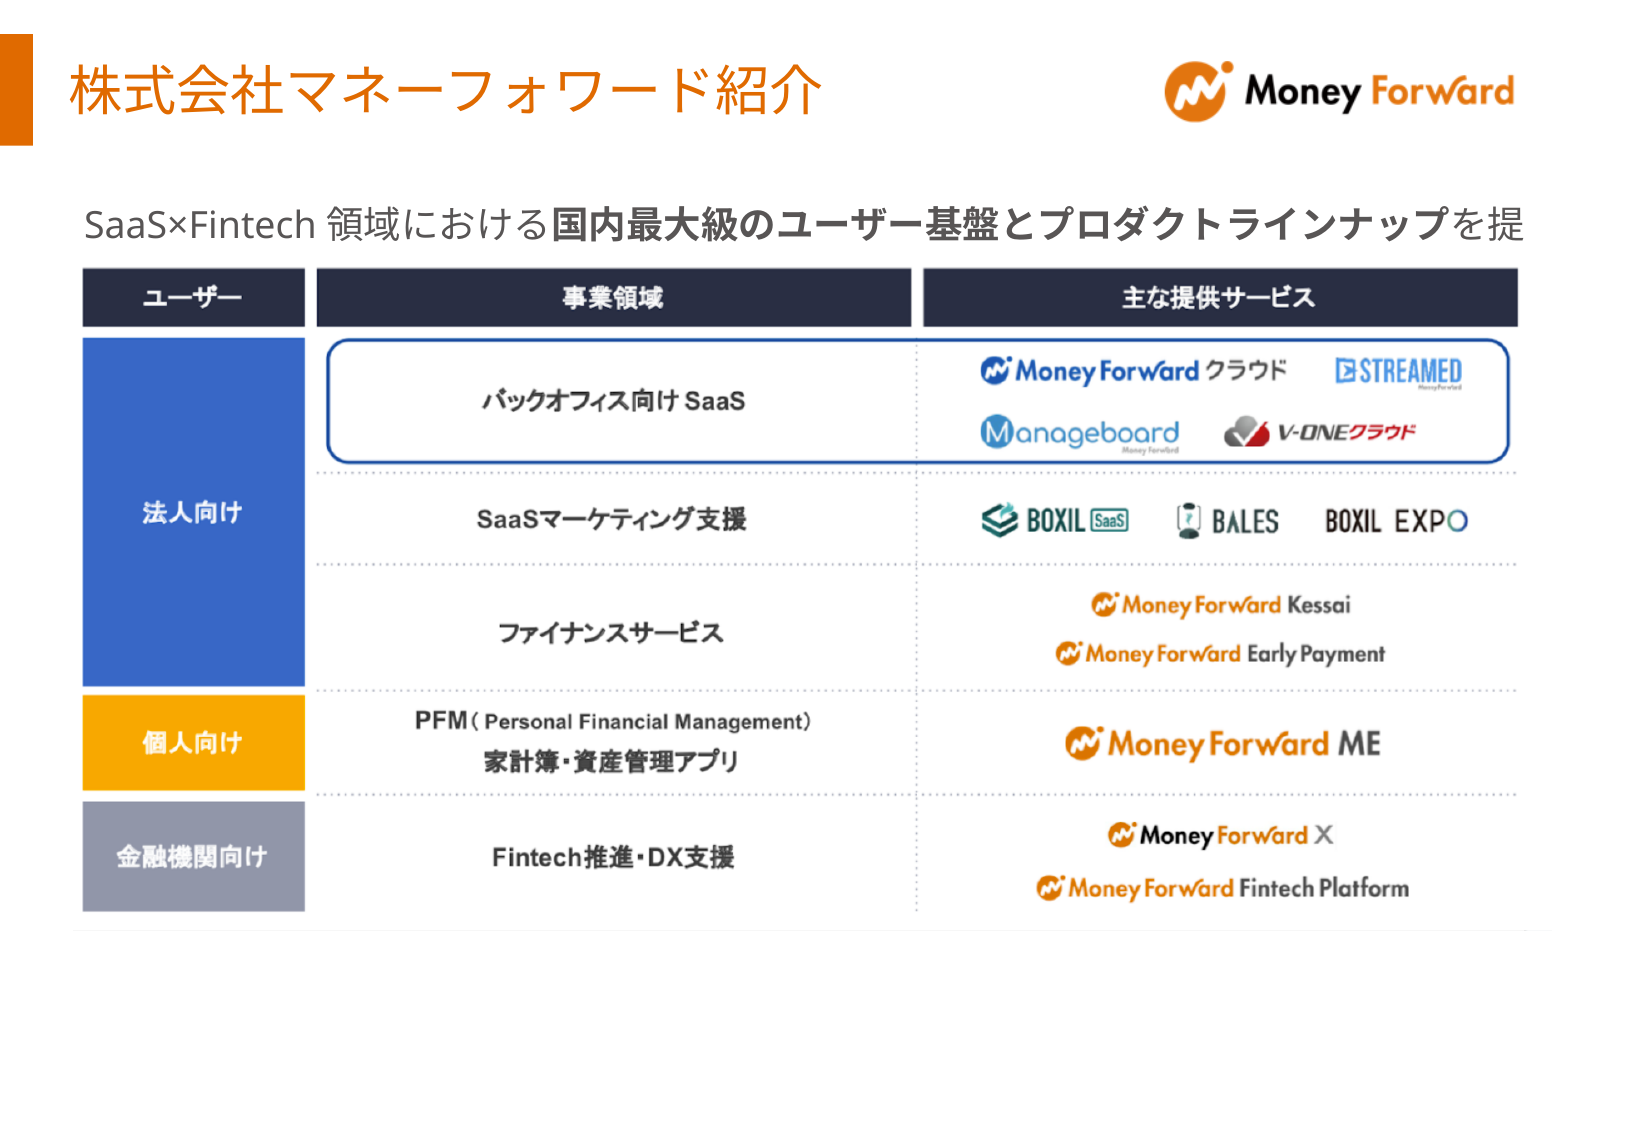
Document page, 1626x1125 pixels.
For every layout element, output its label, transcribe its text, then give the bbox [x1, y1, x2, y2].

picture [72, 257, 1552, 932]
picture [1156, 41, 1536, 137]
text_box SaaS×Fintech領域における国内最大級のユーザー基盤とプロダクトラインナップを提供 [50, 163, 1575, 258]
title 株式会社マネーフォワード紹介 [68, 56, 1151, 123]
